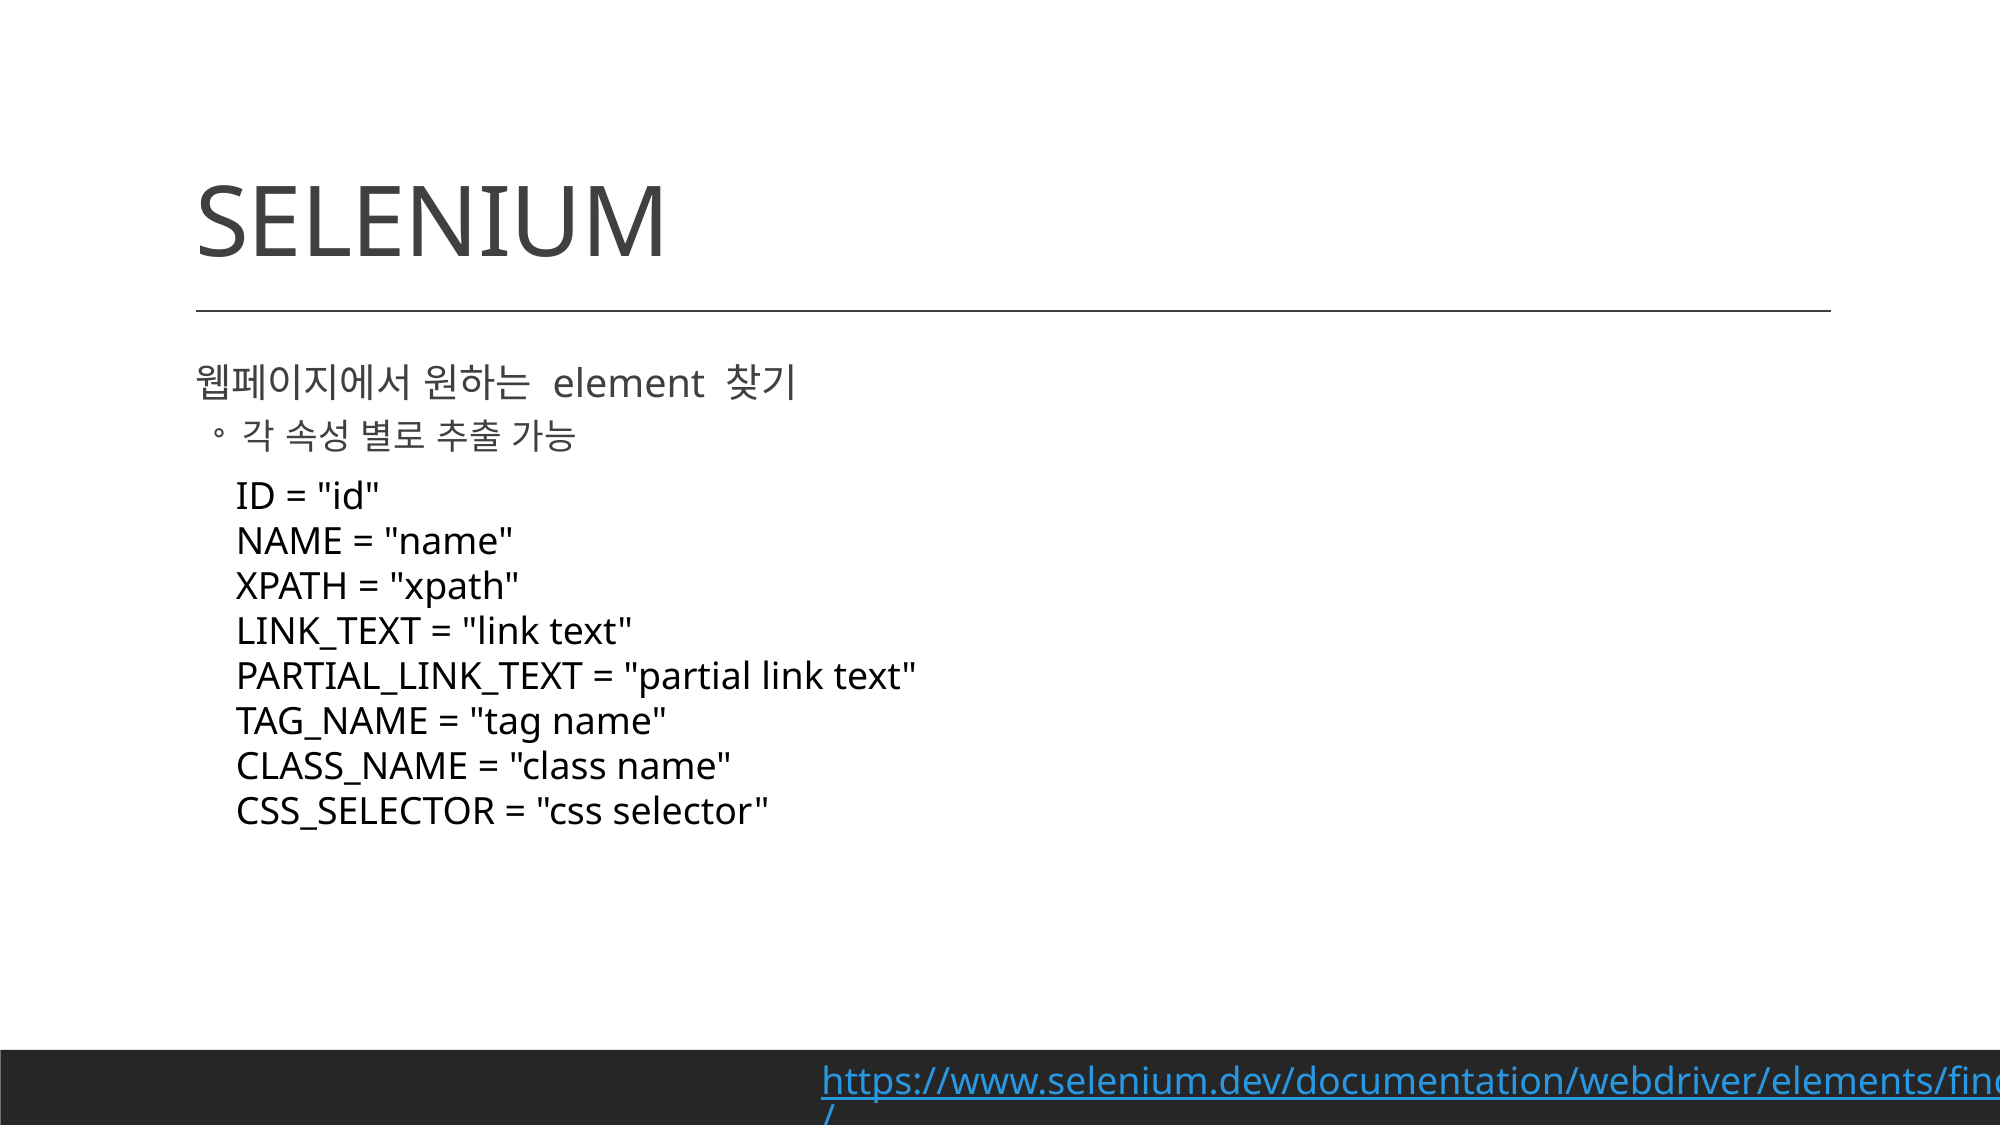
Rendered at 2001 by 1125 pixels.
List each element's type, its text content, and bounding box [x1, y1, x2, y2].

title SELENIUM [180, 47, 1830, 285]
text_box ID = "id" NAME = "name" XPATH = "xpath" LINK_TEXT = "link text" PARTIAL_LINK_TEXT = "partial link text" TAG_NAME = "tag name" CLASS_NAME = "class name" CSS_SELECTOR = "css selector" [220, 464, 1221, 840]
text_box https://www.selenium.dev/documentation/webdriver/elements/finders/ [806, 1049, 2000, 1115]
list 웹페이지에서 원하는 element 찾기 각 속성 별로 추출 가능 [180, 345, 1830, 963]
